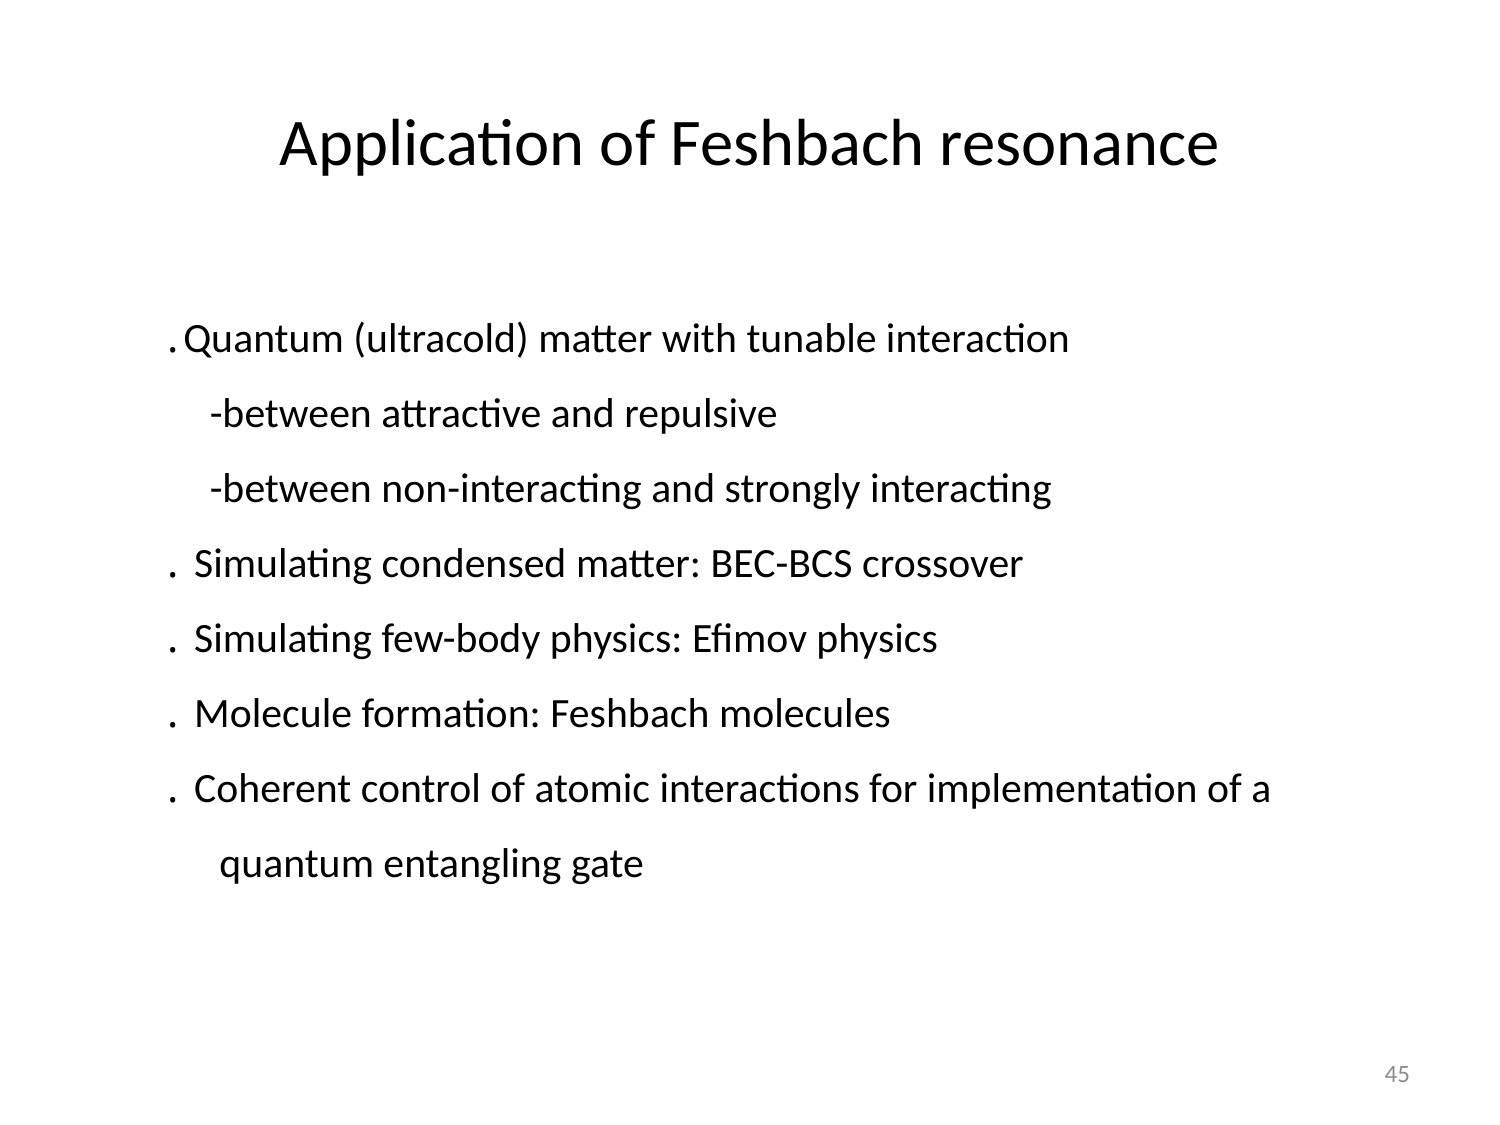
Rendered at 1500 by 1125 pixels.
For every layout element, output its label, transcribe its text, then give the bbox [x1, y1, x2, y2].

text_box ․Quantum (ultracold) matter with tunable interaction -between attractive and repulsive -between non-interacting and strongly interacting ․ Simulating condensed matter: BEC-BCS crossover ․ Simulating few-body physics: Efimov physics ․ Molecule formation: Feshbach molecules ․ Coherent control of atomic interactions for implementation of a quantum entangling gate [0, 278, 1500, 894]
title Application of Feshbach resonance [0, 45, 1500, 233]
slide_number 45 [1074, 1042, 1425, 1103]
